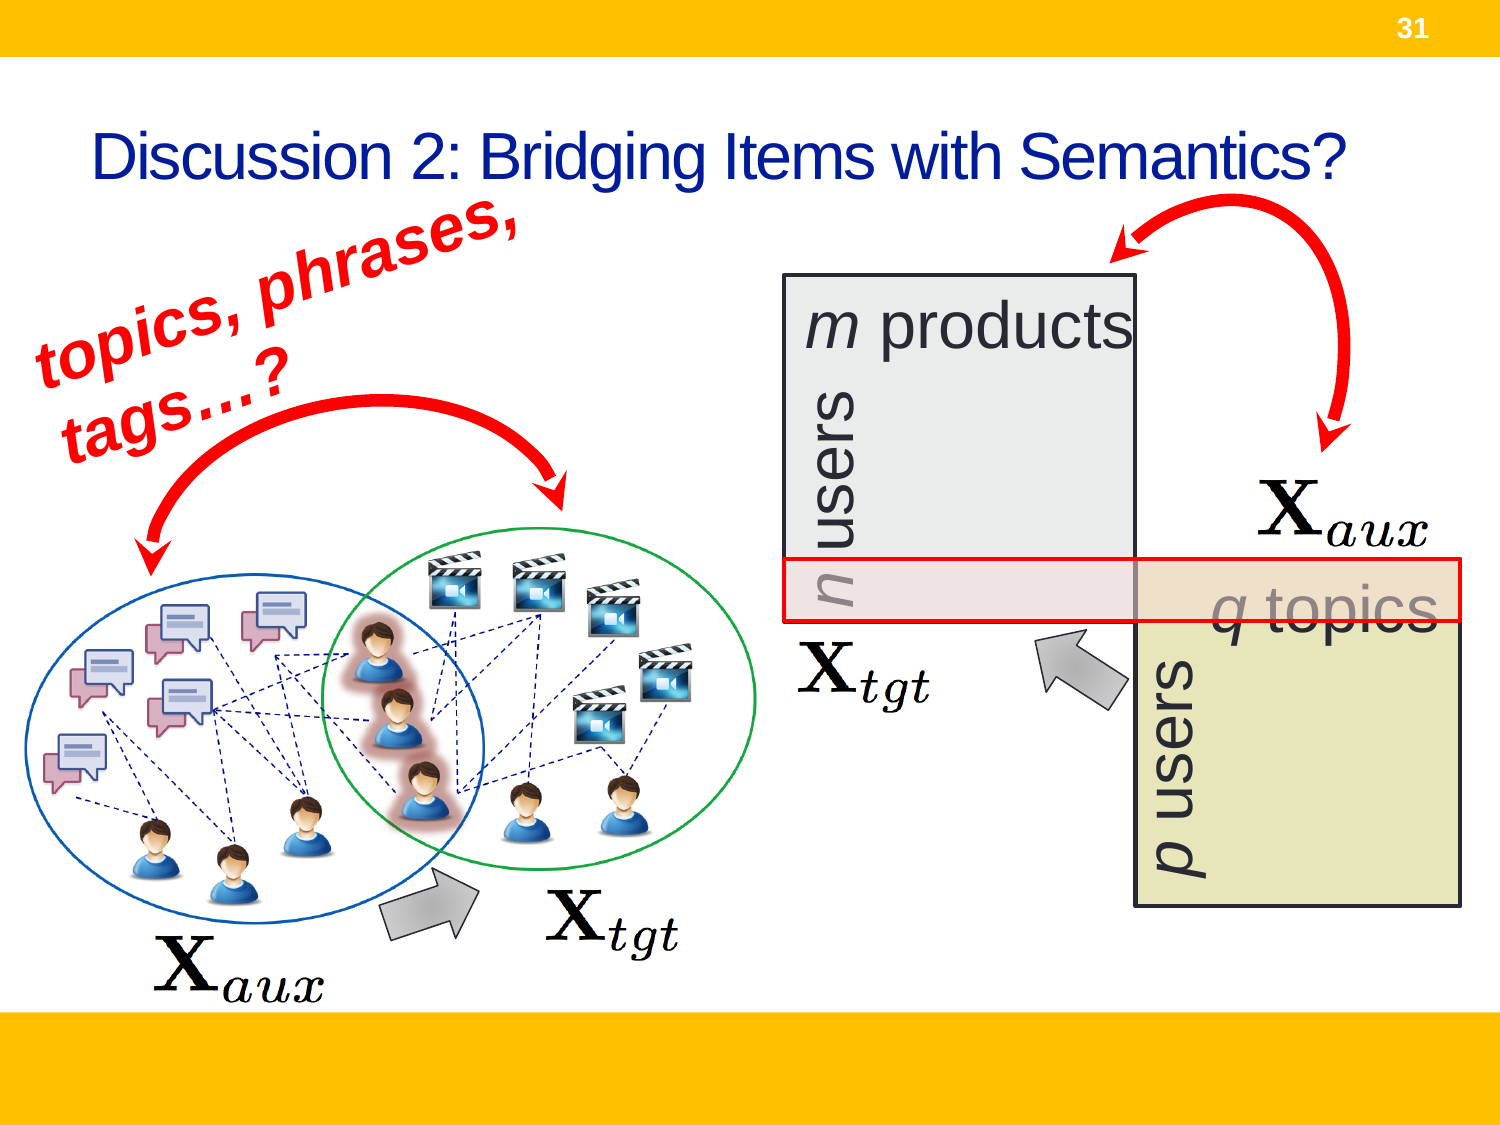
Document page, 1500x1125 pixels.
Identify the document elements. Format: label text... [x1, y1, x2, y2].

text_box [1133, 623, 1462, 908]
picture [21, 525, 761, 1012]
text_box n users [779, 374, 875, 624]
text_box [157, 399, 566, 522]
title Discussion 2: Bridging Items with Semantics? [75, 71, 1425, 234]
picture [1250, 470, 1442, 556]
text_box q topics [1195, 623, 1456, 654]
text_box [1109, 199, 1345, 453]
text_box m products [790, 274, 1151, 370]
text_box [388, 937, 405, 942]
picture [787, 633, 942, 720]
slide_number 31 [1381, 0, 1500, 55]
text_box [782, 273, 1137, 557]
text_box p users [1118, 644, 1214, 893]
text_box topics, phrases, tags…? [5, 151, 570, 491]
text_box [1034, 629, 1130, 711]
text_box [782, 557, 1462, 623]
